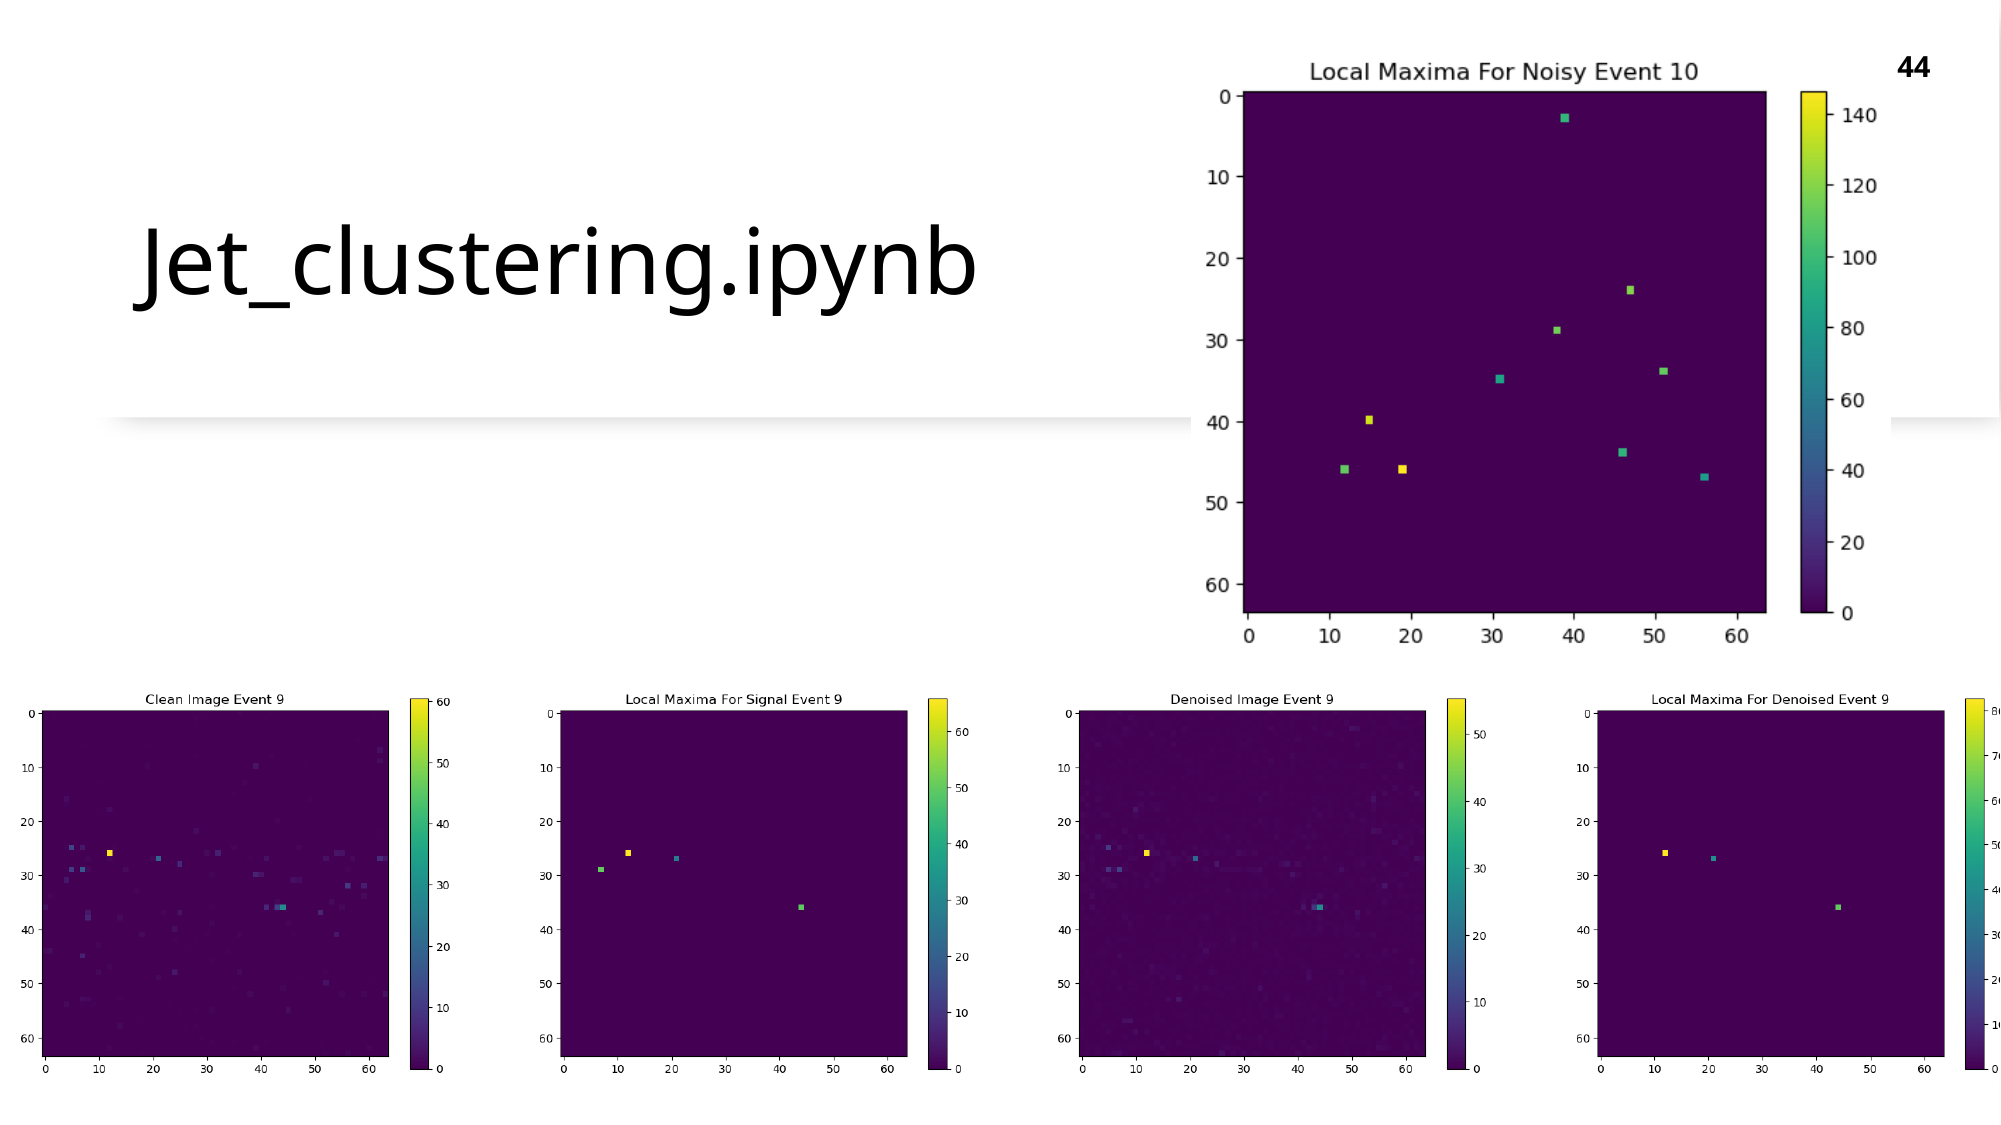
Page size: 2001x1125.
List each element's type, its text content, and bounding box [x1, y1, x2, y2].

slide_number 44 [1852, 38, 1977, 99]
picture [12, 686, 2000, 1083]
picture [1191, 49, 1891, 660]
title Jet_clustering.ipynb [124, 140, 1191, 376]
